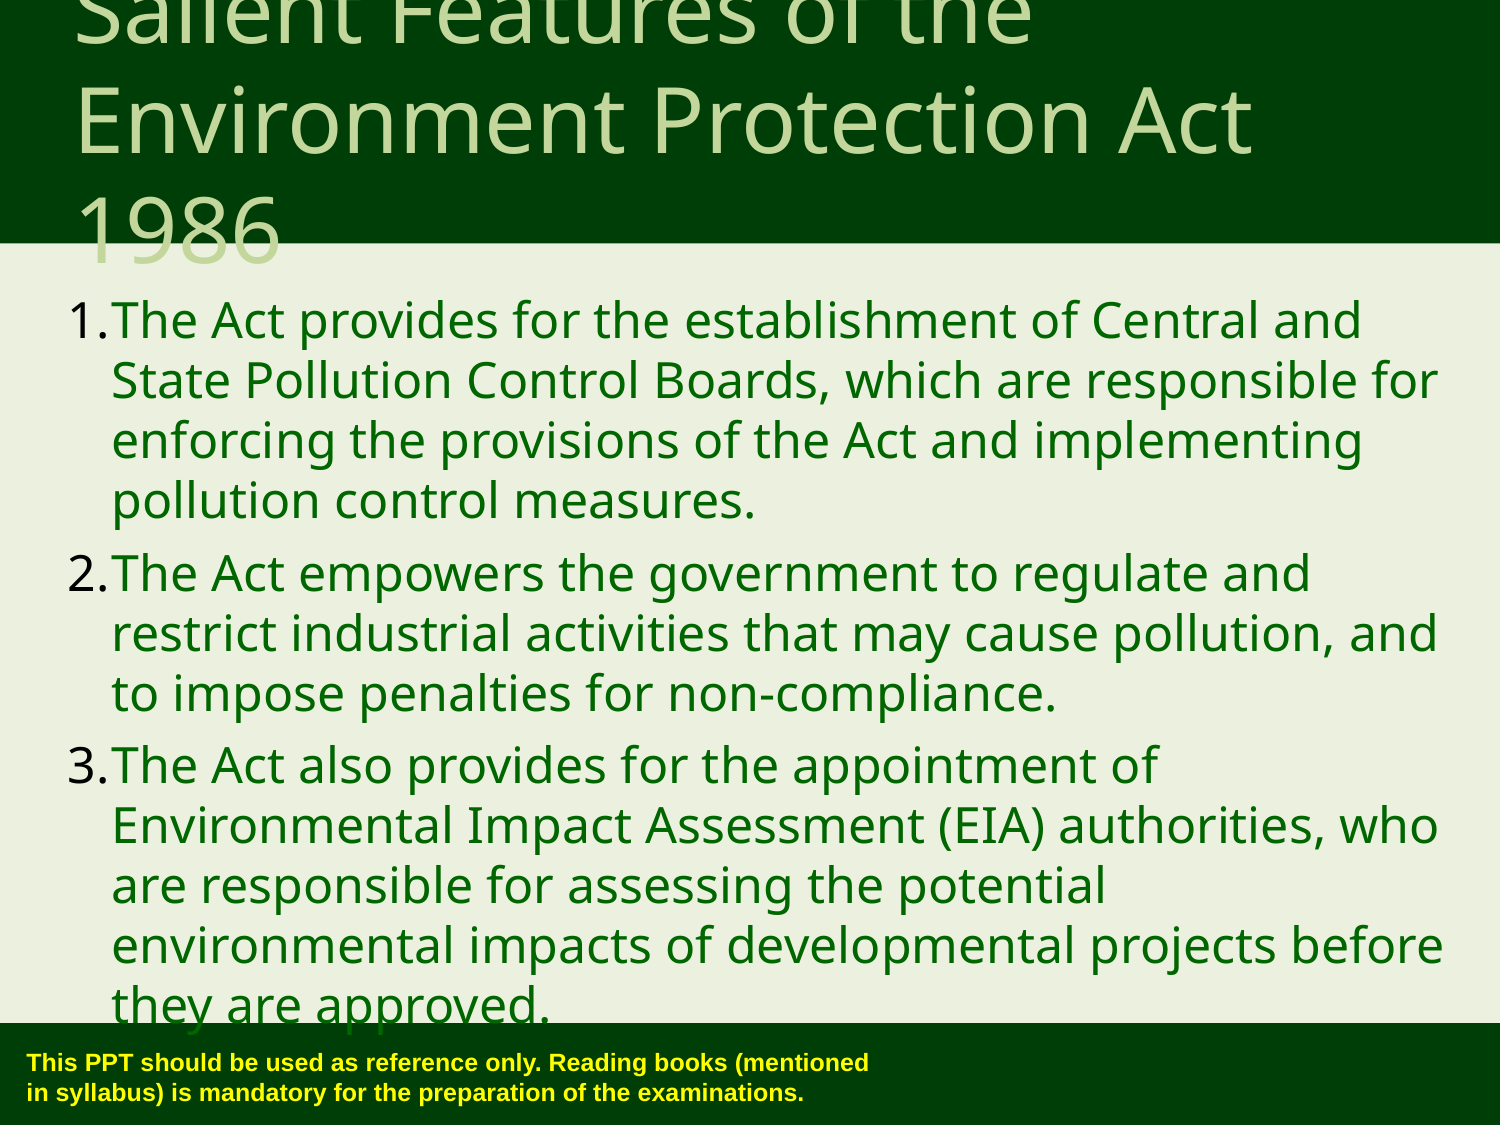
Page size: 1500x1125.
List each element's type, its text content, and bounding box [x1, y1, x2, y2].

text_box Salient Features of the Environment Protection Act 1986 [58, 0, 1425, 235]
text_box The Act provides for the establishment of Central and State Pollution Control Boards, which are responsible for enforcing the provisions of the Act and implementing pollution control measures. The Act empowers the government to regulate and restrict industrial activities that may cause pollution, and to impose penalties for non-compliance. The Act also provides for the appointment of Environmental Impact Assessment (EIA) authorities, who are responsible for assessing the potential environmental impacts of developmental projects before they are approved. [53, 281, 1473, 988]
